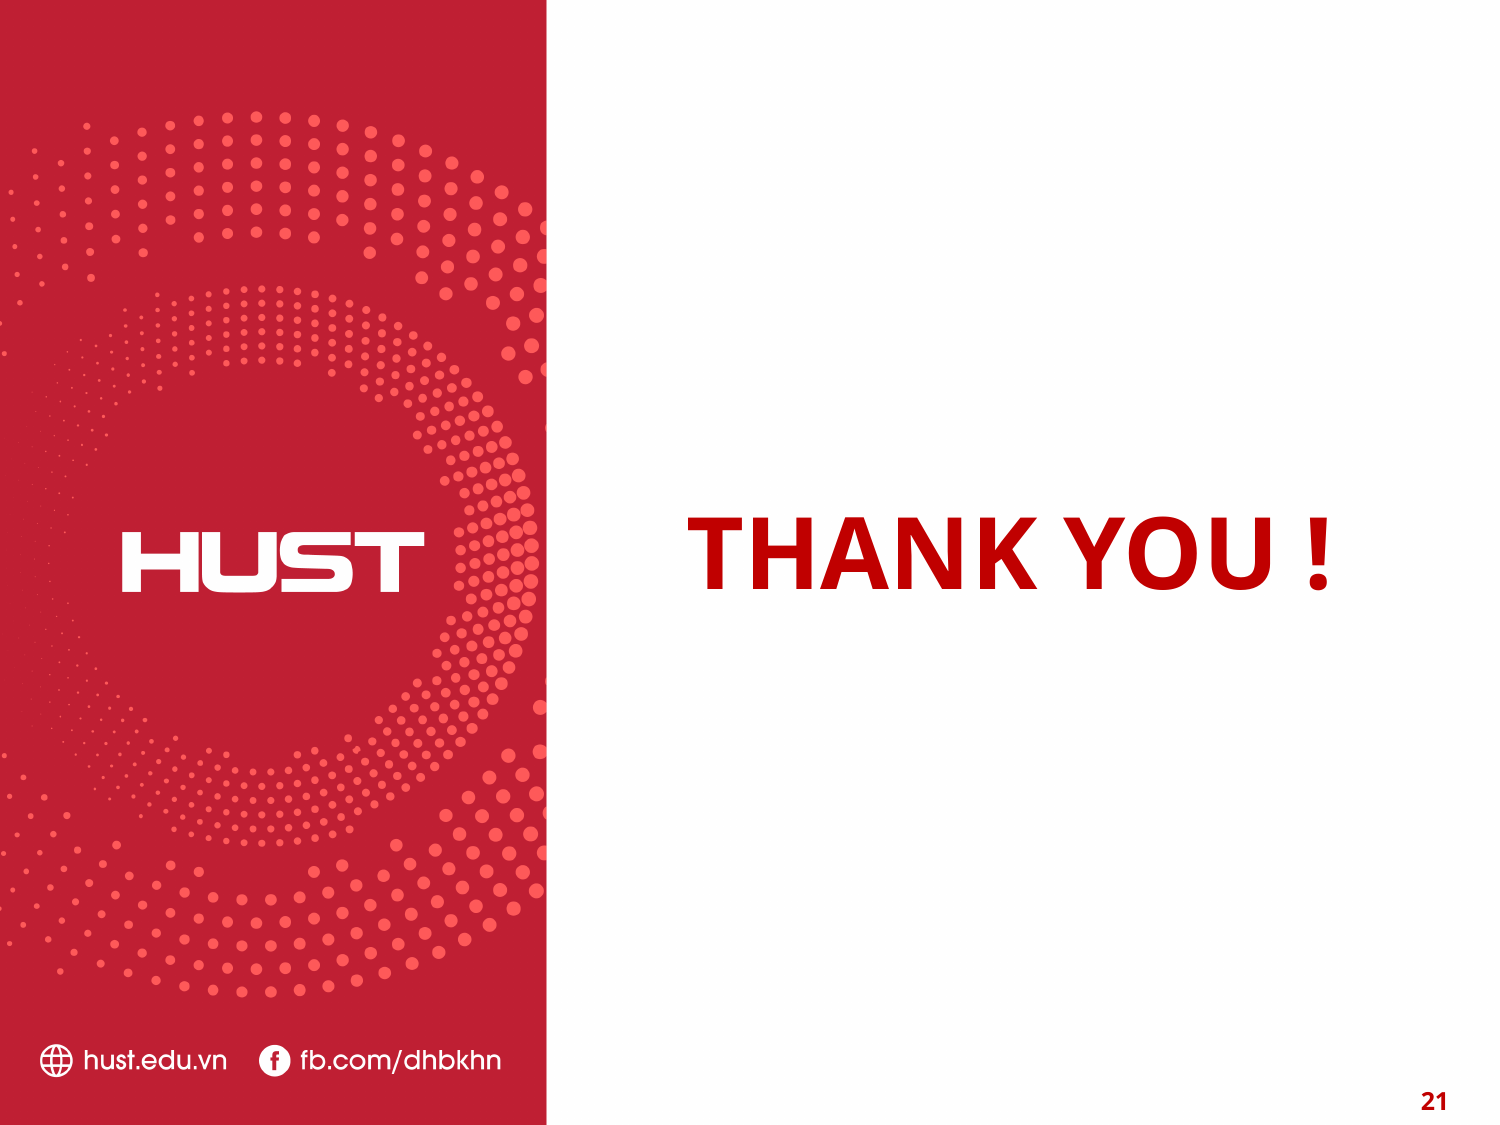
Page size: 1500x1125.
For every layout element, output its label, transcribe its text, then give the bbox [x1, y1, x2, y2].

text_box THANK YOU ! [671, 495, 1361, 630]
picture [0, 0, 1500, 1125]
slide_number 21 [1126, 1078, 1464, 1125]
